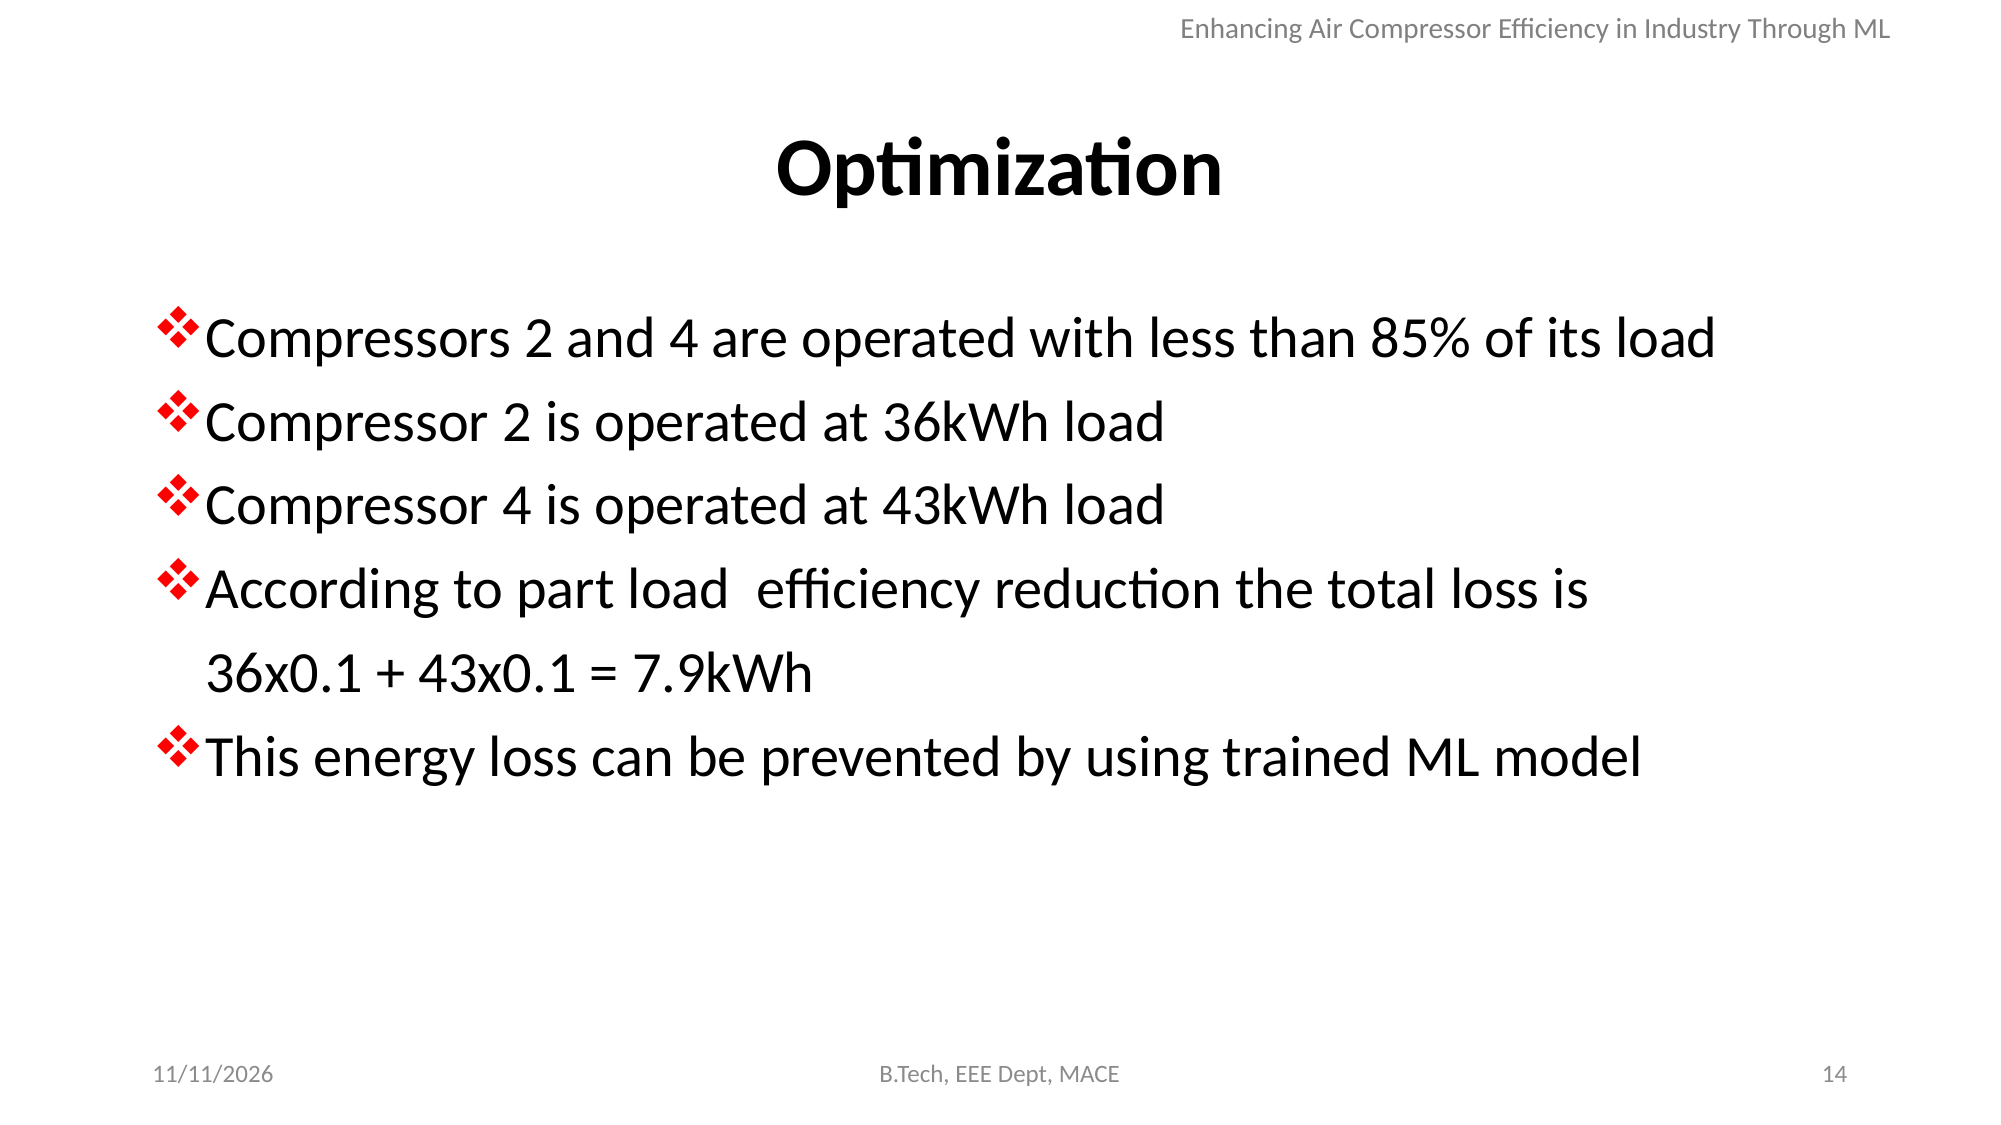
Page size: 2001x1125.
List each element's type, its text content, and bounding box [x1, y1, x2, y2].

footer B.Tech, EEE Dept, MACE [662, 1042, 1338, 1103]
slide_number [137, 1042, 588, 1103]
list Compressors 2 and 4 are operated with less than 85% of its load Compressor 2 is operated at 36kWh load Compressor 4 is operated at 43kWh load According to part load efficiency reduction the total loss is 36x0.1 + 43x0.1 = 7.9kWh This energy loss can be prevented by using trained ML model [137, 299, 2000, 1014]
slide_number 14 [1412, 1042, 1863, 1103]
title Optimization [137, 59, 1863, 278]
text_box Enhancing Air Compressor Efficiency in Industry Through ML [1068, 1, 2000, 52]
